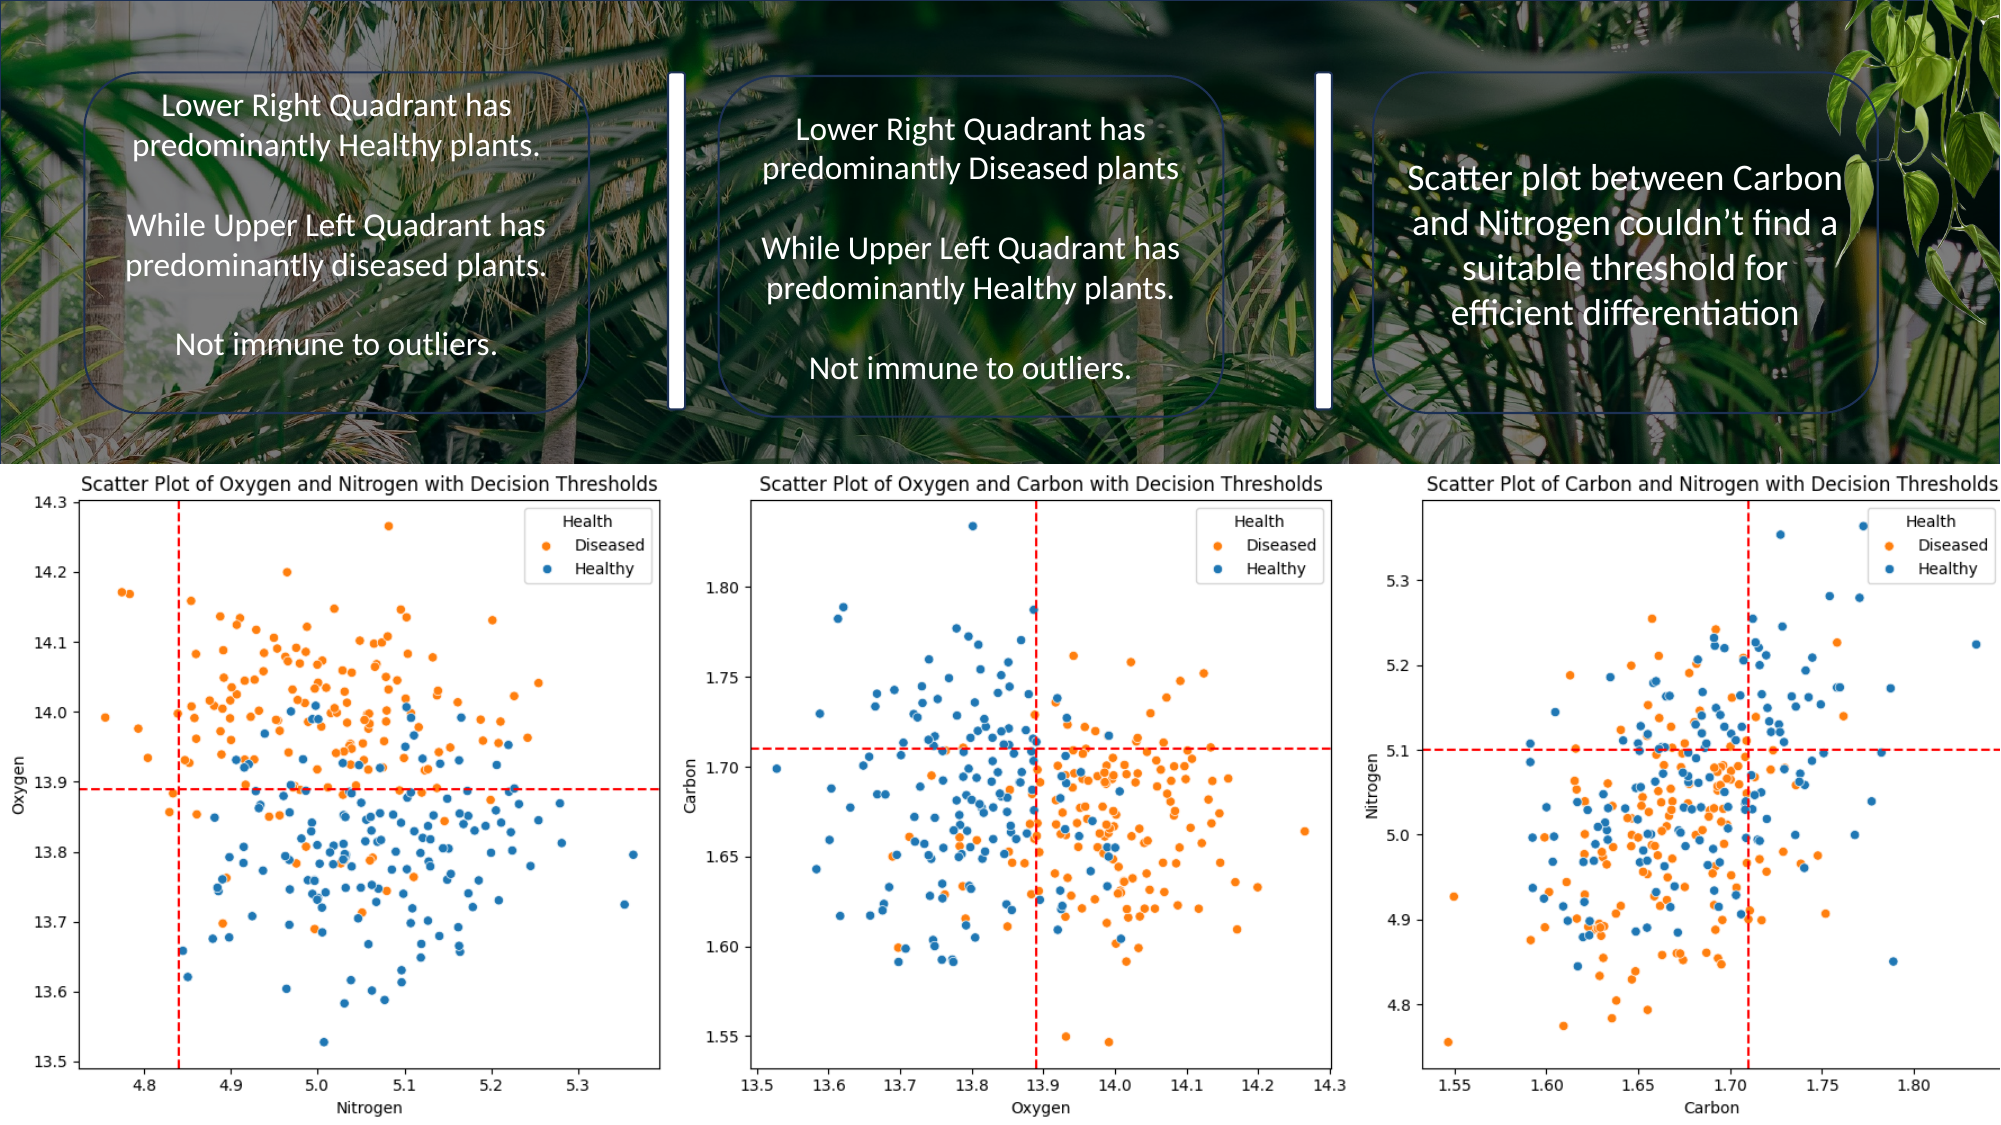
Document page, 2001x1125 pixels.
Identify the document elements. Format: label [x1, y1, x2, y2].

picture [1571, 0, 2000, 371]
list [0, 0, 2000, 464]
picture [0, 464, 2000, 1125]
